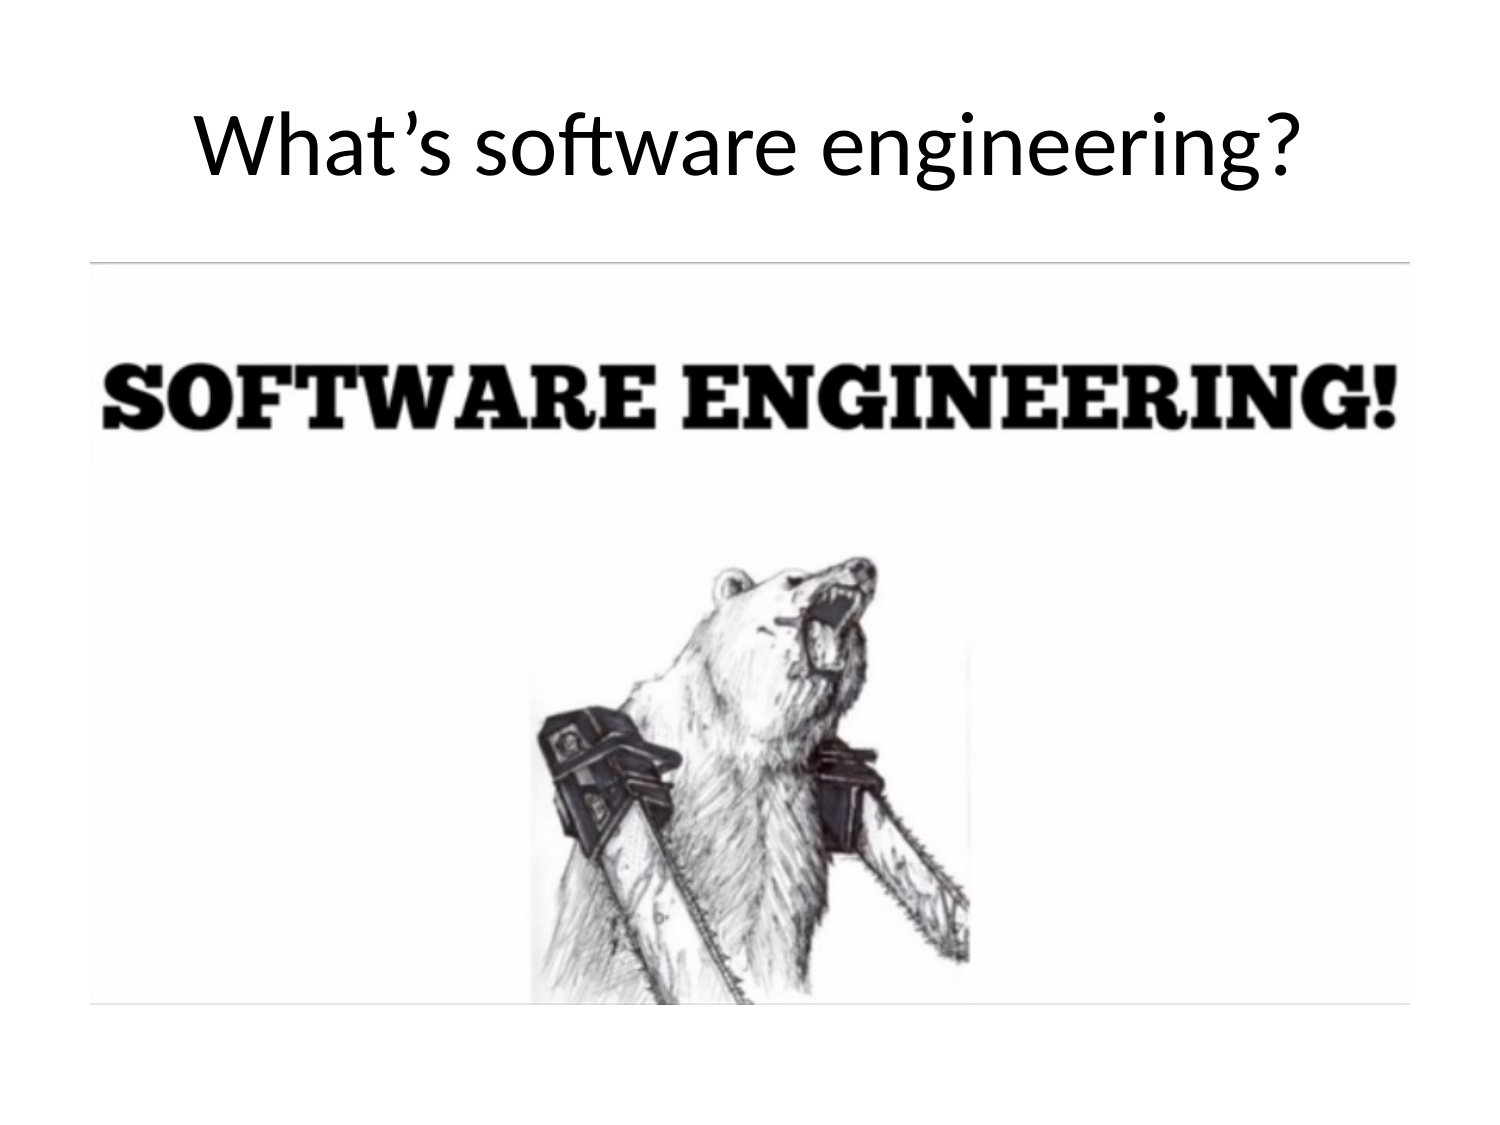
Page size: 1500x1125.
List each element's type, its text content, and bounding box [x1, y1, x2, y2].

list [90, 262, 1410, 1006]
title What’s software engineering? [75, 45, 1425, 233]
